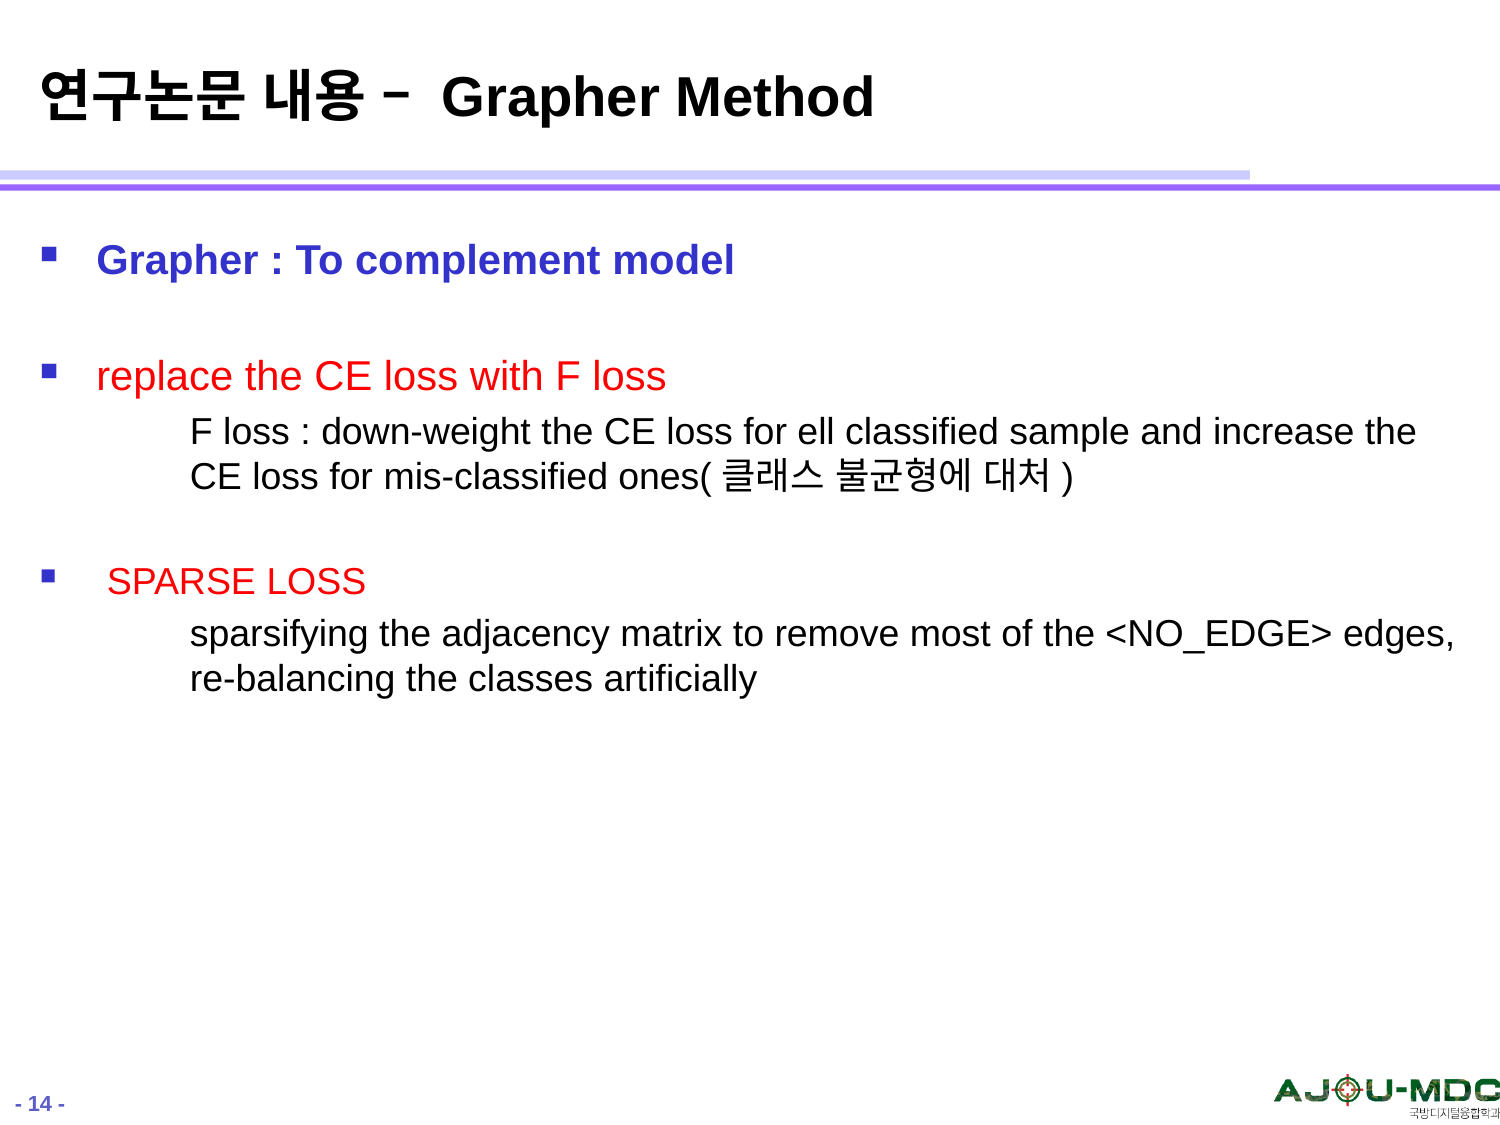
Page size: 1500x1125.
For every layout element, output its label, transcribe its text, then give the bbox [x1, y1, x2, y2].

picture [1271, 1072, 1500, 1122]
list Grapher : To complement model replace the CE loss with F loss F loss : down-weight the CE loss for ell classified sample and increase the CE loss for mis-classified ones(클래스 불균형에 대처) SPARSE LOSS sparsifying the adjacency matrix to remove most of the <NO_EDGE> edges, re-balancing the classes artificially [24, 224, 1475, 1037]
text_box - 14 - [0, 1082, 138, 1125]
title 연구논문 내용 – Grapher Method [24, 26, 1475, 163]
